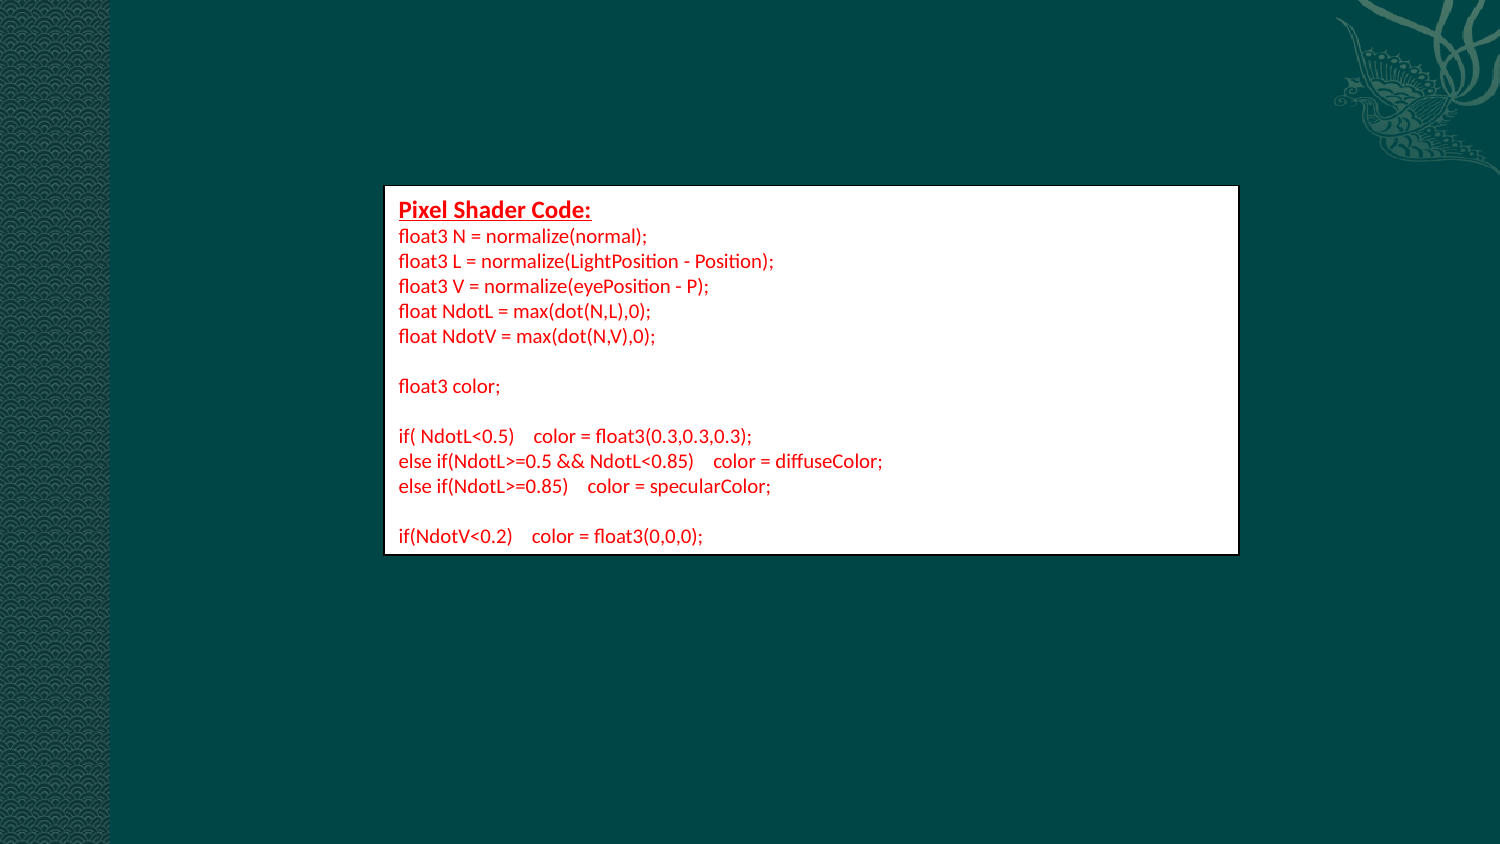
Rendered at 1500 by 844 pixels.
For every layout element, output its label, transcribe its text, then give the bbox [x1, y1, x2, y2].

picture [0, 1, 110, 844]
text_box Pixel Shader Code: float3 N = normalize(normal); float3 L = normalize(LightPosition - Position); float3 V = normalize(eyePosition - P); float NdotL = max(dot(N,L),0); float NdotV = max(dot(N,V),0); float3 color; if( NdotL<0.5) color = float3(0.3,0.3,0.3); else if(NdotL>=0.5 && NdotL<0.85) color = diffuseColor; else if(NdotL>=0.85) color = specularColor; if(NdotV<0.2) color = float3(0,0,0); [383, 185, 1239, 556]
